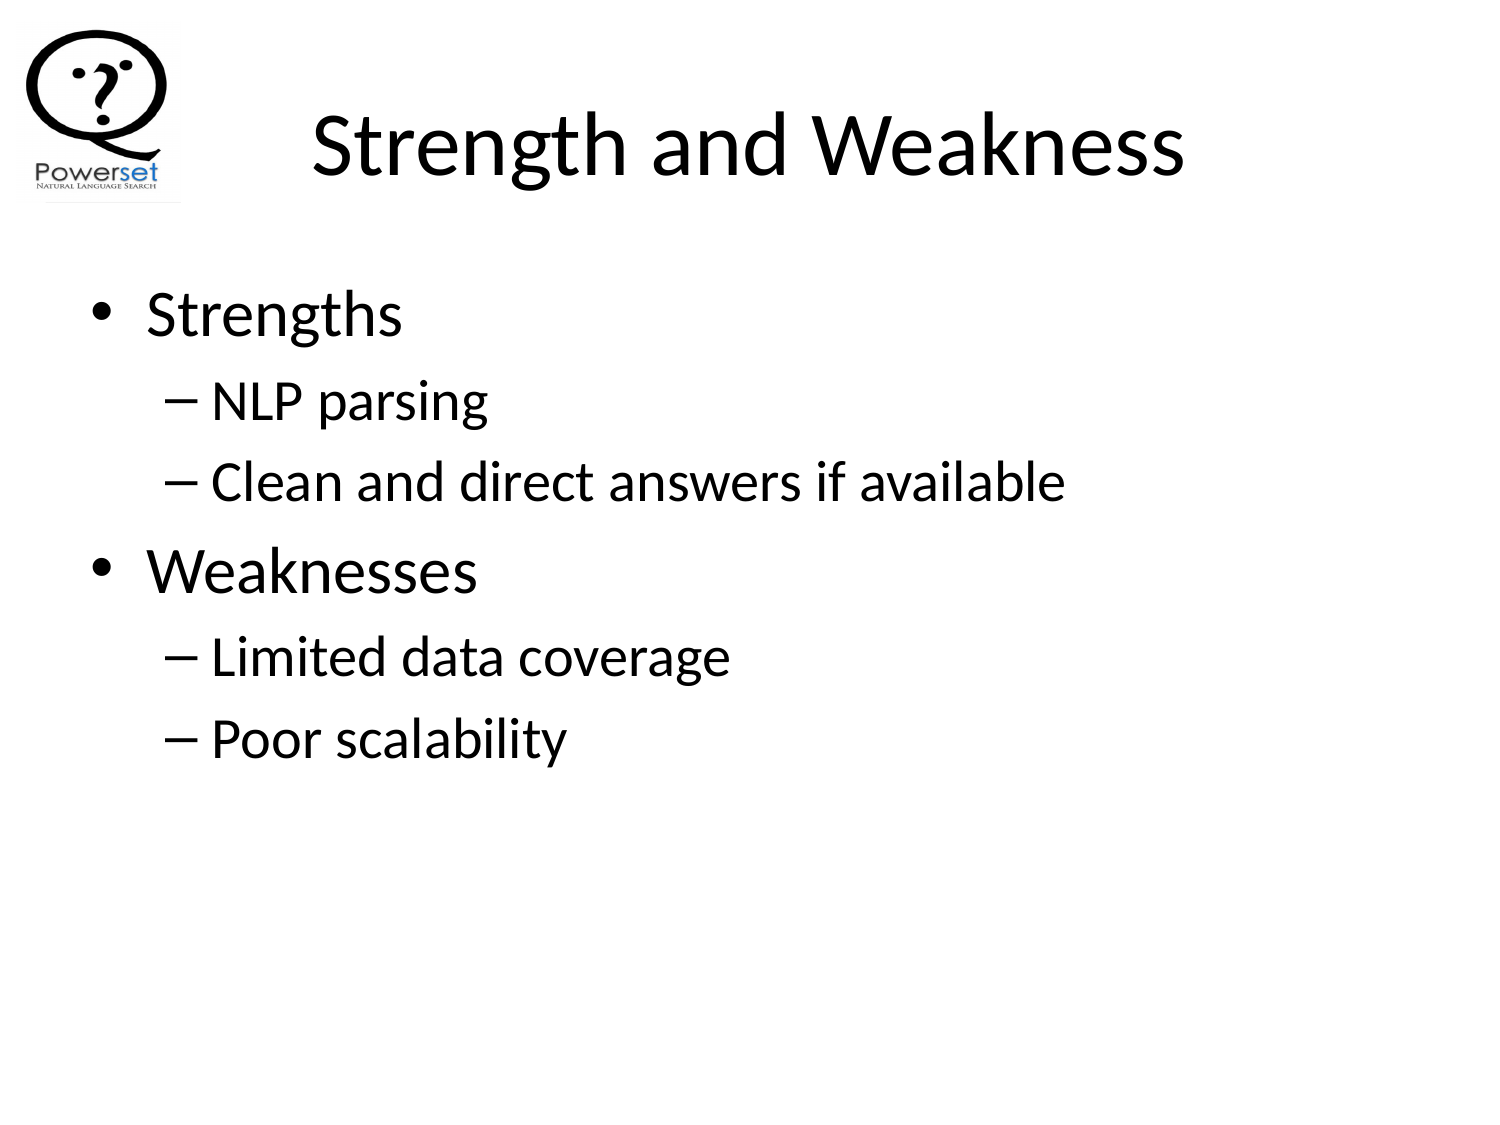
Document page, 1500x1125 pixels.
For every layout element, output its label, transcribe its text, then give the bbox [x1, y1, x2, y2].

title Strength and Weakness [75, 45, 1425, 233]
list Strengths NLP parsing Clean and direct answers if available Weaknesses Limited data coverage Poor scalability [75, 262, 1425, 1005]
picture [16, 20, 182, 203]
